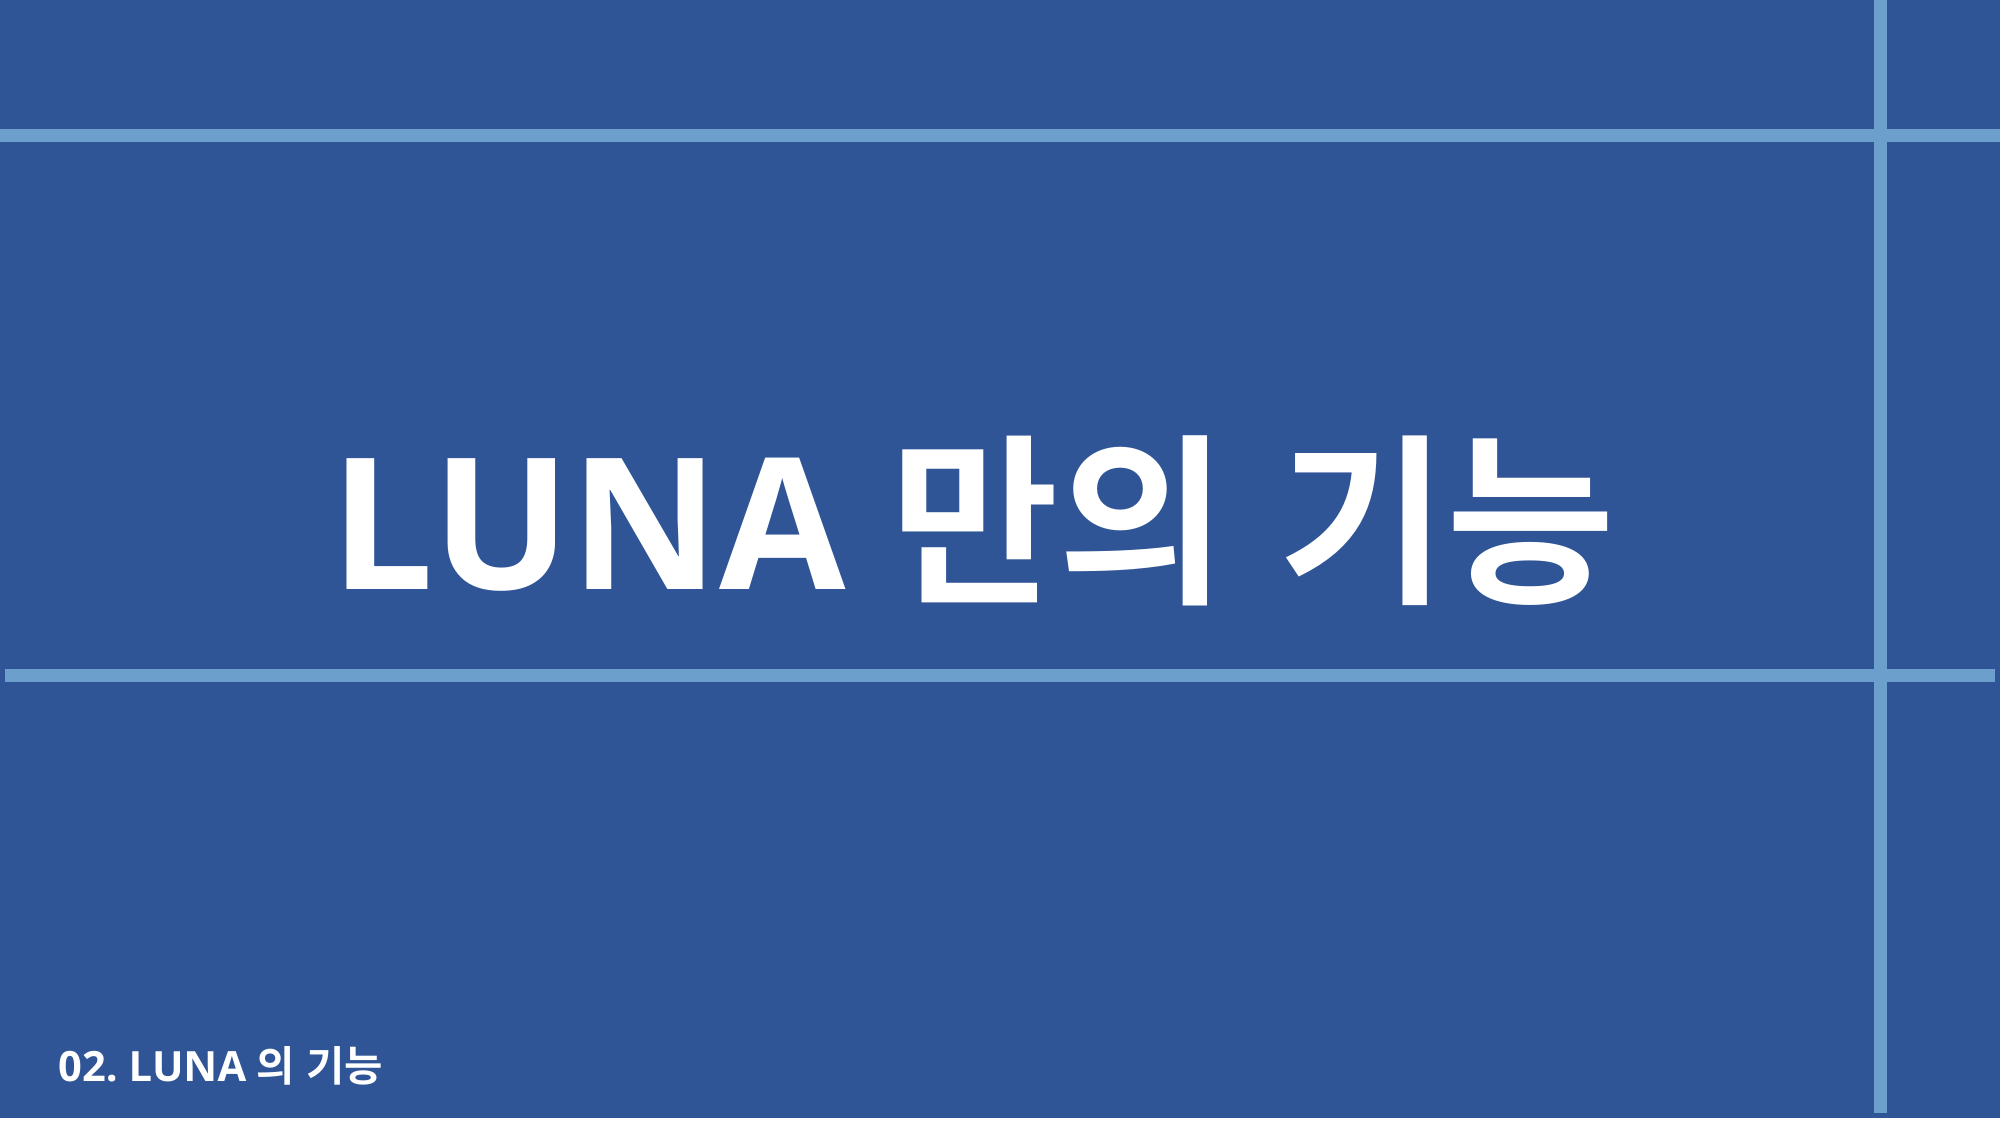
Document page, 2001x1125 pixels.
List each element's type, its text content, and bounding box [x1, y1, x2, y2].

text_box 02. LUNA의 기능 [0, 1032, 447, 1097]
text_box [0, 142, 2000, 1118]
text_box [0, 0, 1874, 129]
text_box [1887, 0, 2000, 129]
text_box LUNA만의 기능 [220, 399, 1726, 634]
